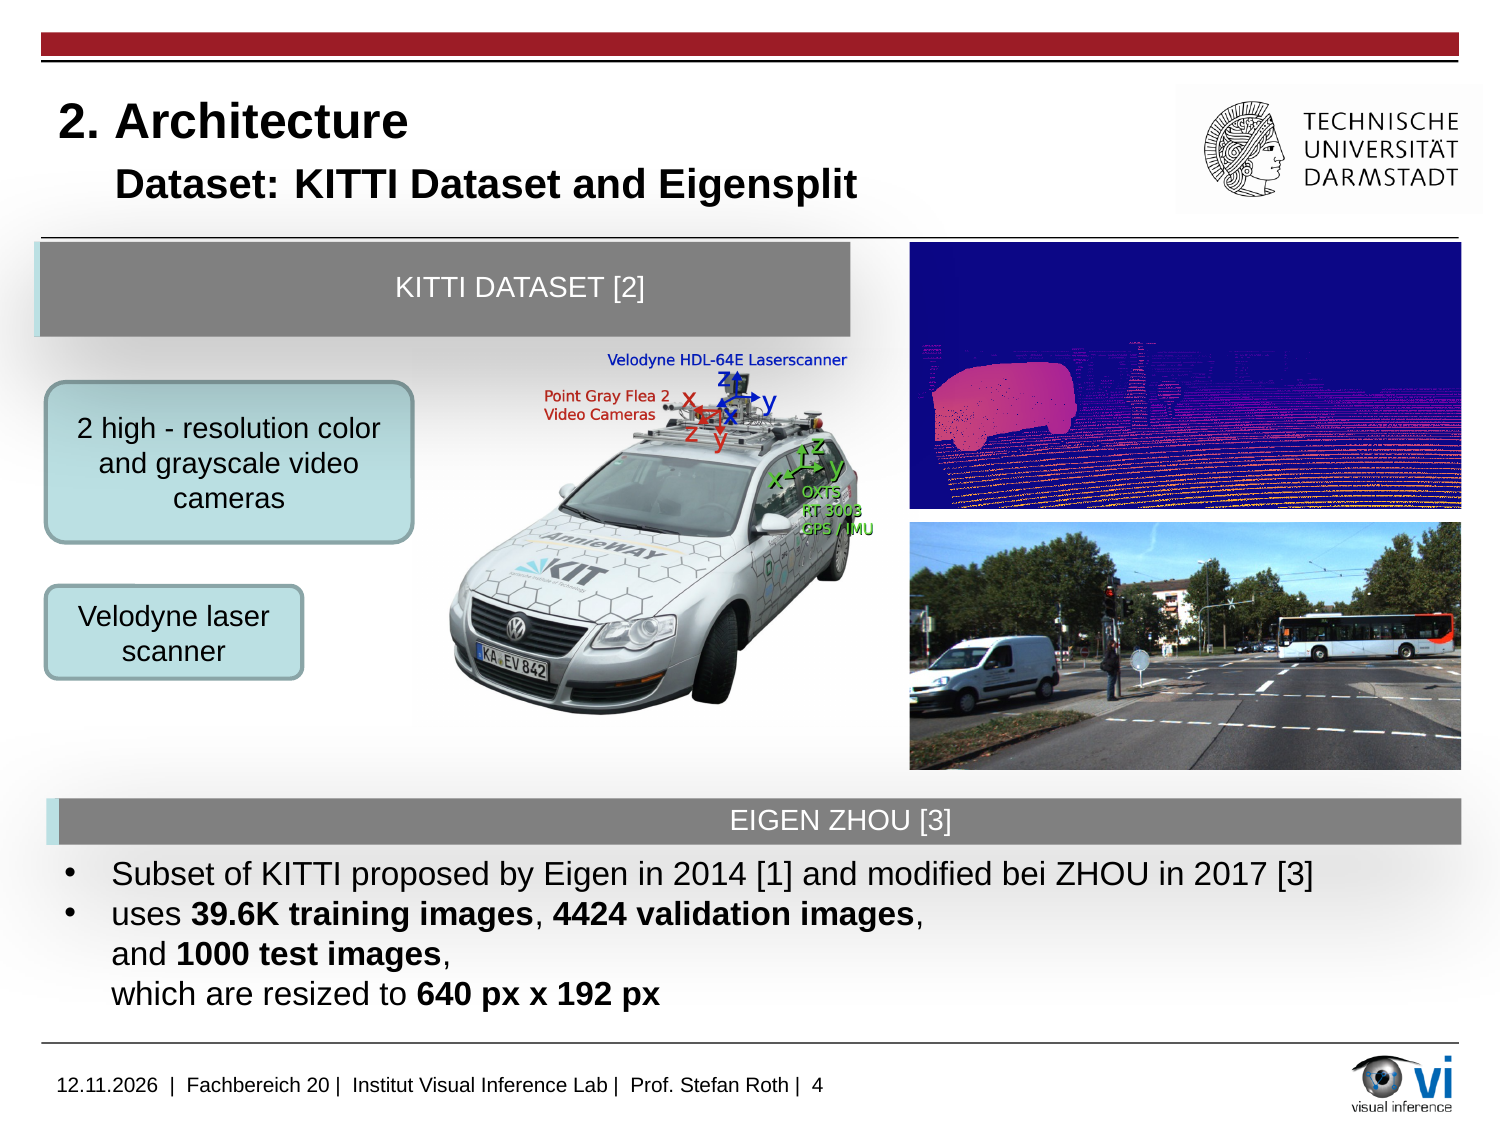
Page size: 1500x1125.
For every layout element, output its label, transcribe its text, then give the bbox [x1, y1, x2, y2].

text_box Velodyne laser scanner [43, 583, 305, 681]
text_box 2 high - resolution color and grayscale video cameras [43, 434, 407, 545]
picture [909, 522, 1462, 770]
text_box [33, 241, 851, 337]
picture [1351, 1099, 1500, 1112]
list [412, 348, 920, 727]
text_box input Superpixel [45, 379, 410, 538]
text_box Subset of KITTI proposed by Eigen in 2014 [1] and modified bei ZHOU in 2017 [3] uses 39.6K training images, 4424 validation images, and 1000 test images, which are resized to 640 px x 192 px [49, 844, 1500, 1099]
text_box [46, 798, 1462, 846]
title 2. Architecture Dataset: KITTI Dataset and Eigensplit [58, 79, 1149, 218]
picture [1175, 84, 1483, 214]
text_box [49, 844, 1466, 917]
picture [909, 241, 1462, 510]
